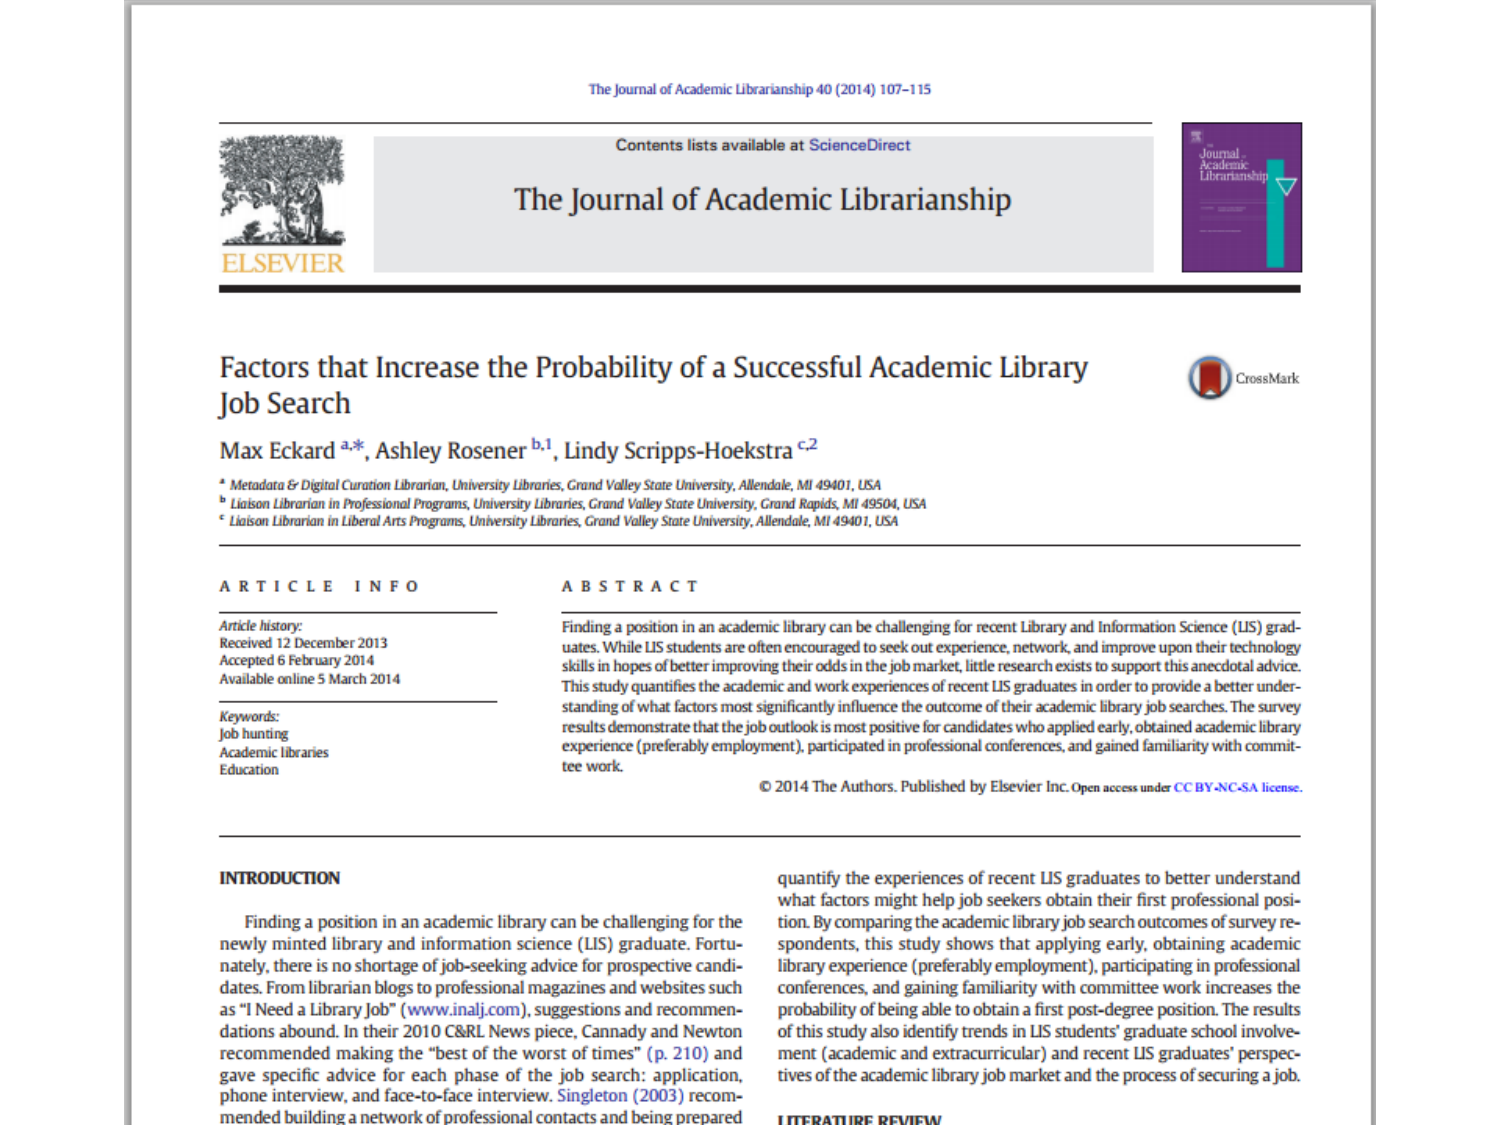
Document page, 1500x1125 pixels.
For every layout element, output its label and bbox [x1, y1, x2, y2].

picture [123, 0, 1376, 1125]
